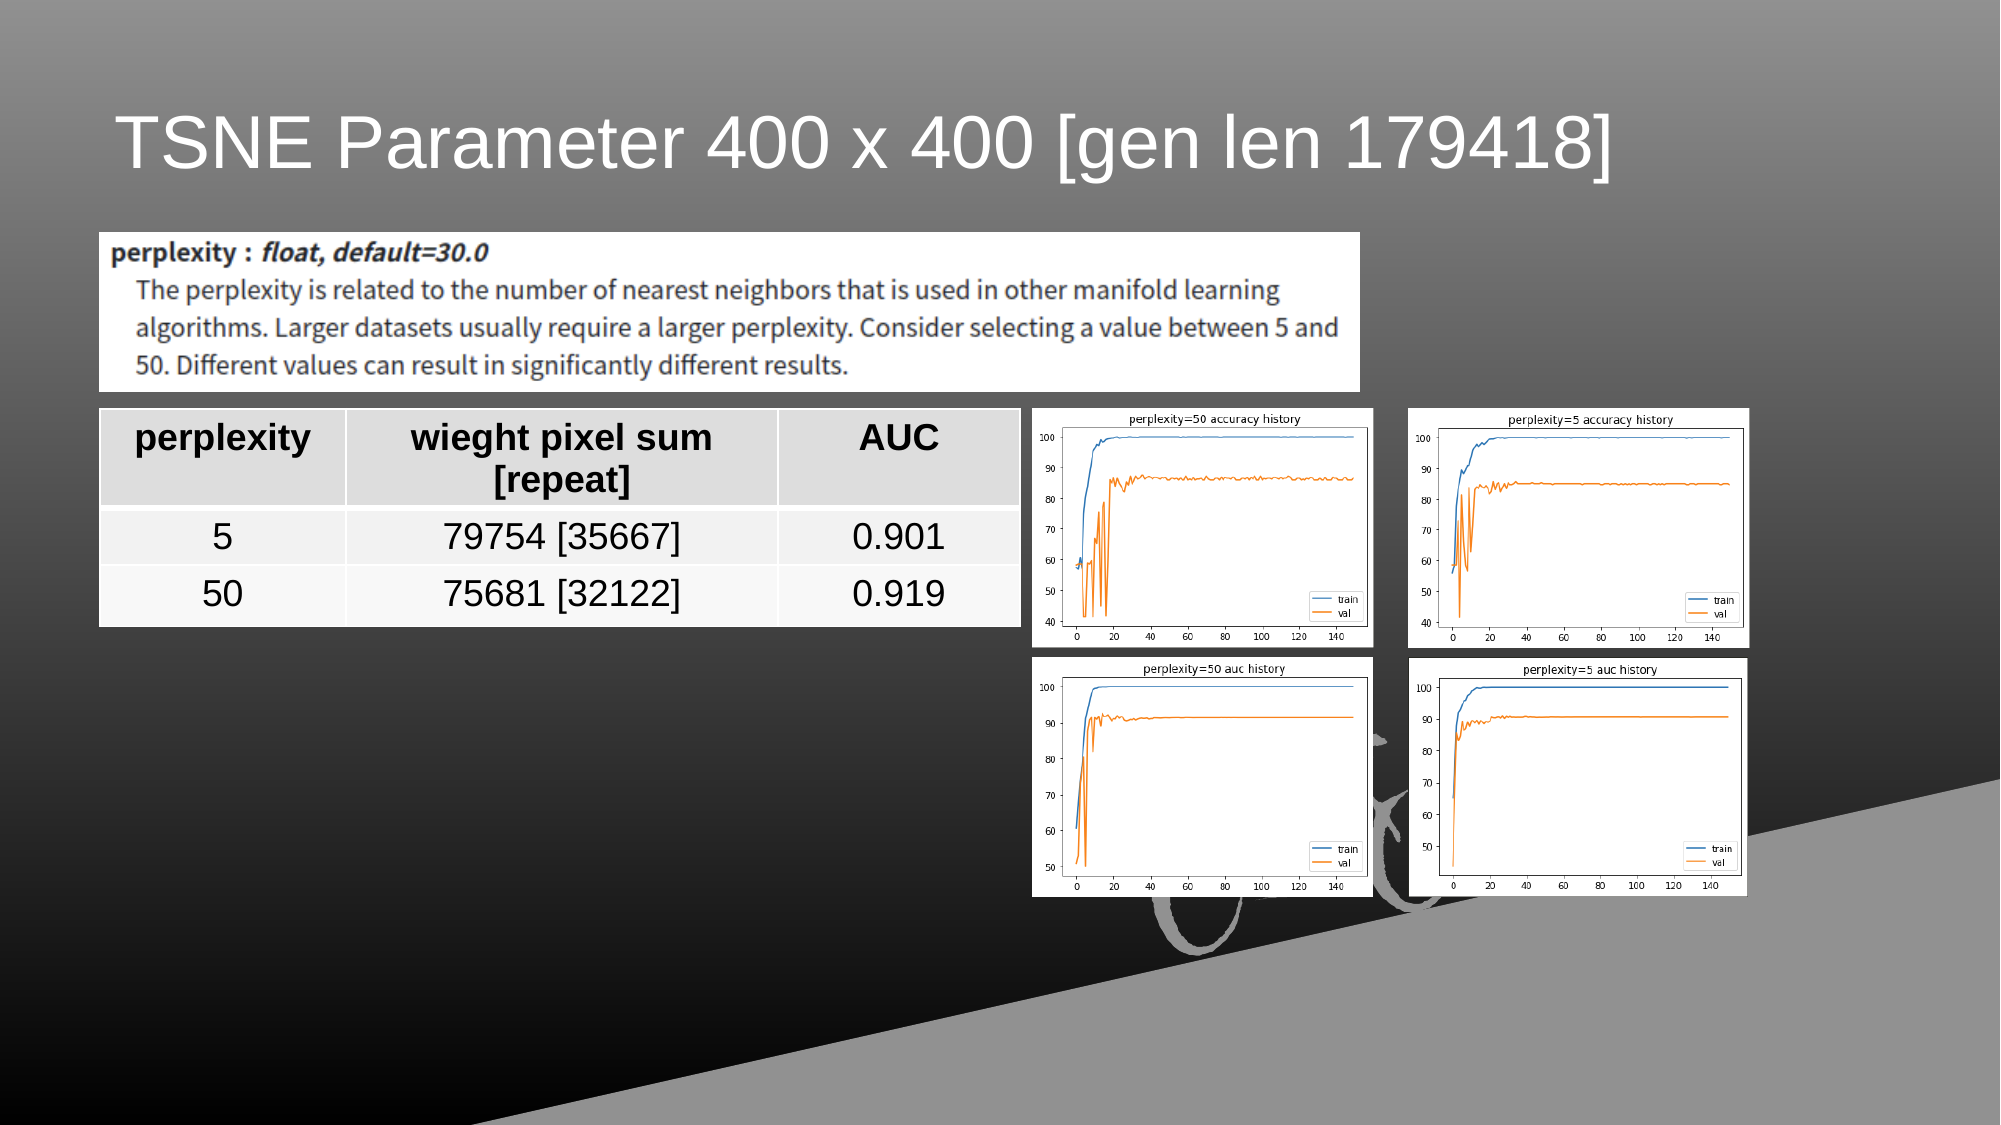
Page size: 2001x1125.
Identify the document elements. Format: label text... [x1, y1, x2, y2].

table_header wieght pixel sum [repeat] [347, 410, 777, 505]
table_header perplexity [101, 410, 345, 505]
table_header AUC [779, 410, 1019, 505]
table_cell 75681 [32122] [347, 566, 777, 626]
picture [1408, 408, 1750, 648]
table_cell 5 [101, 511, 345, 564]
picture [1032, 408, 1374, 648]
picture [1408, 657, 1748, 897]
table_cell 0.919 [779, 566, 1019, 626]
table_cell 79754 [35667] [347, 511, 777, 564]
title TSNE Parameter 400 x 400 [gen len 179418] [99, 44, 1901, 233]
picture [1032, 657, 1373, 897]
table_cell 50 [101, 566, 345, 626]
table_cell 0.901 [779, 511, 1019, 564]
picture [99, 232, 1360, 392]
